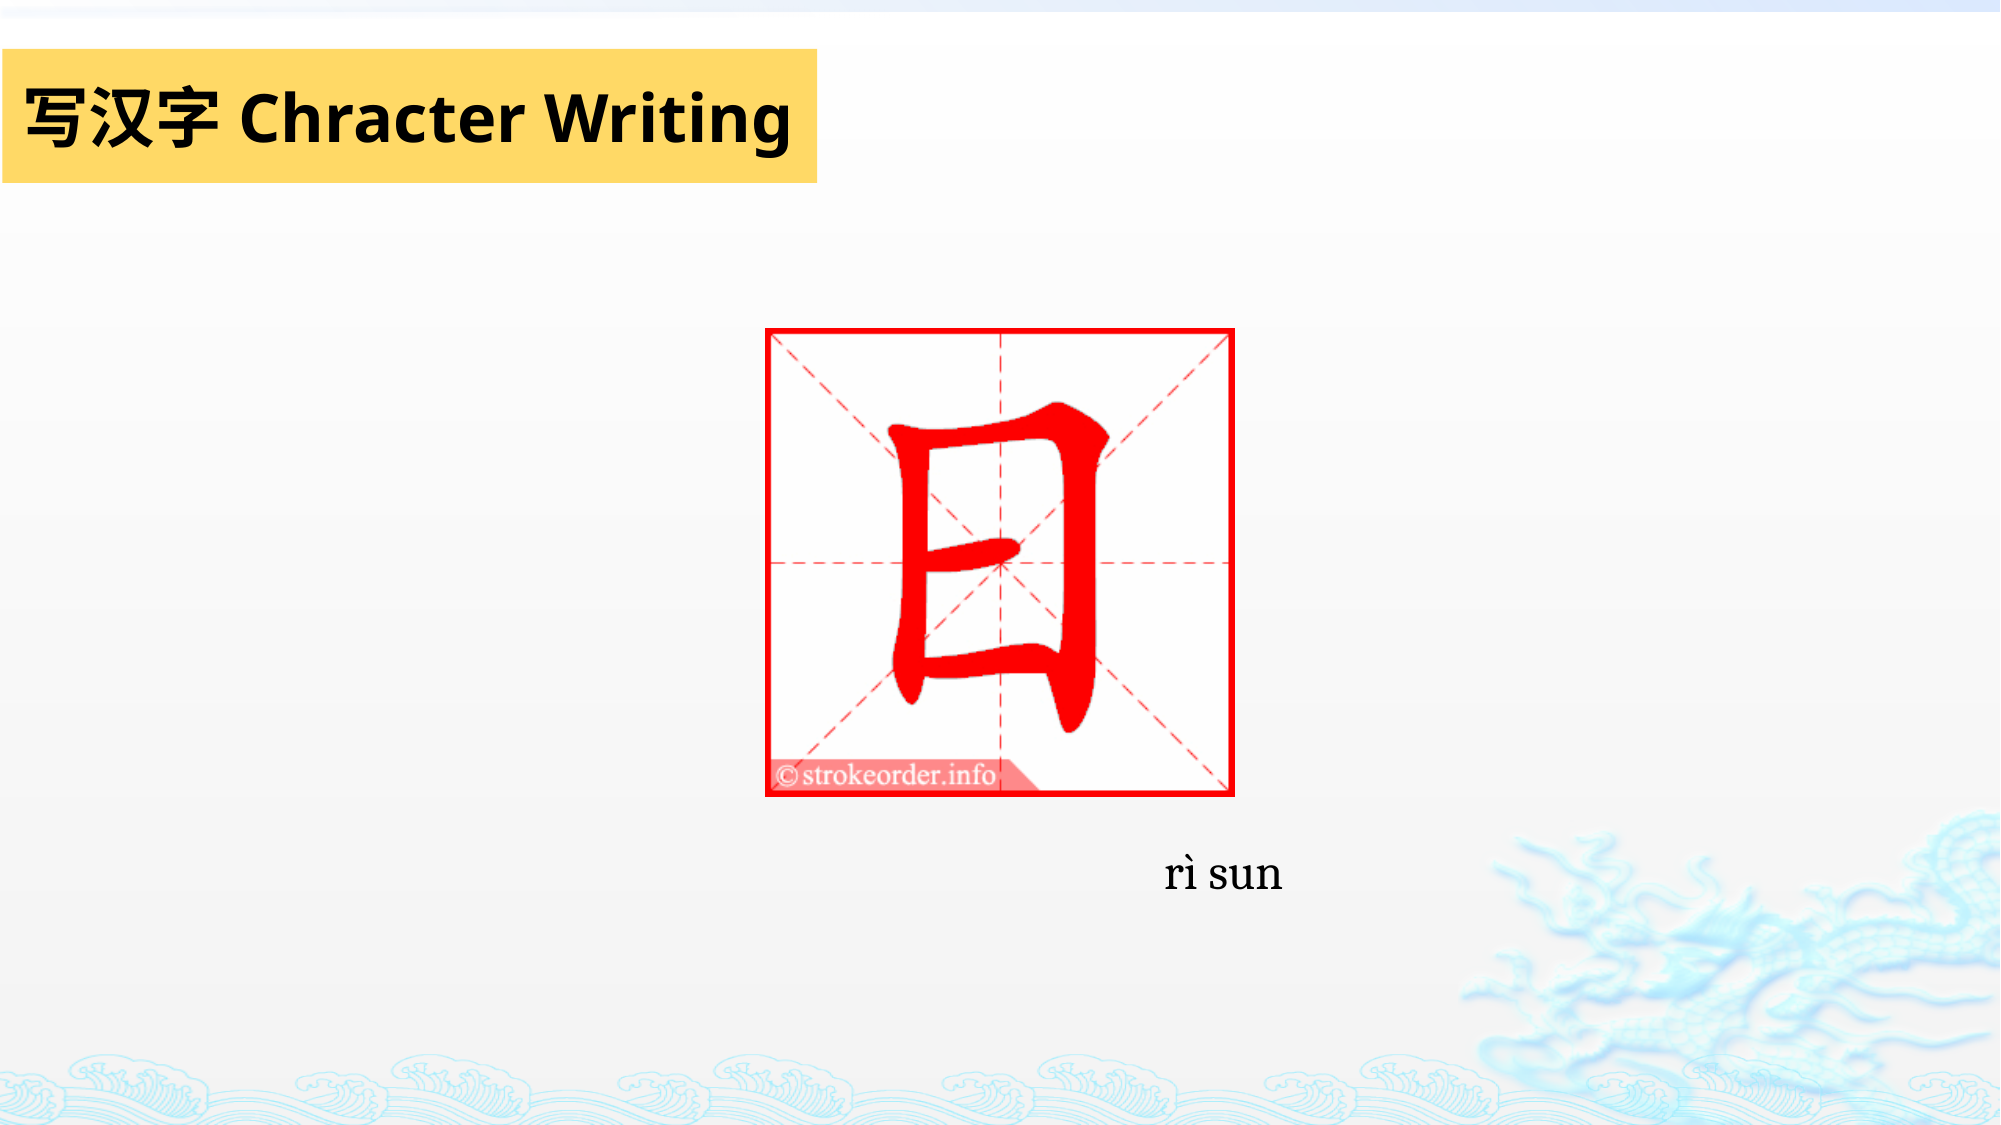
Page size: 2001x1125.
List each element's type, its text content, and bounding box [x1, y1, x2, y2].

picture [765, 327, 1235, 798]
text_box 写汉字Chracter Writing [2, 48, 818, 183]
text_box rì sun [1149, 802, 1557, 908]
